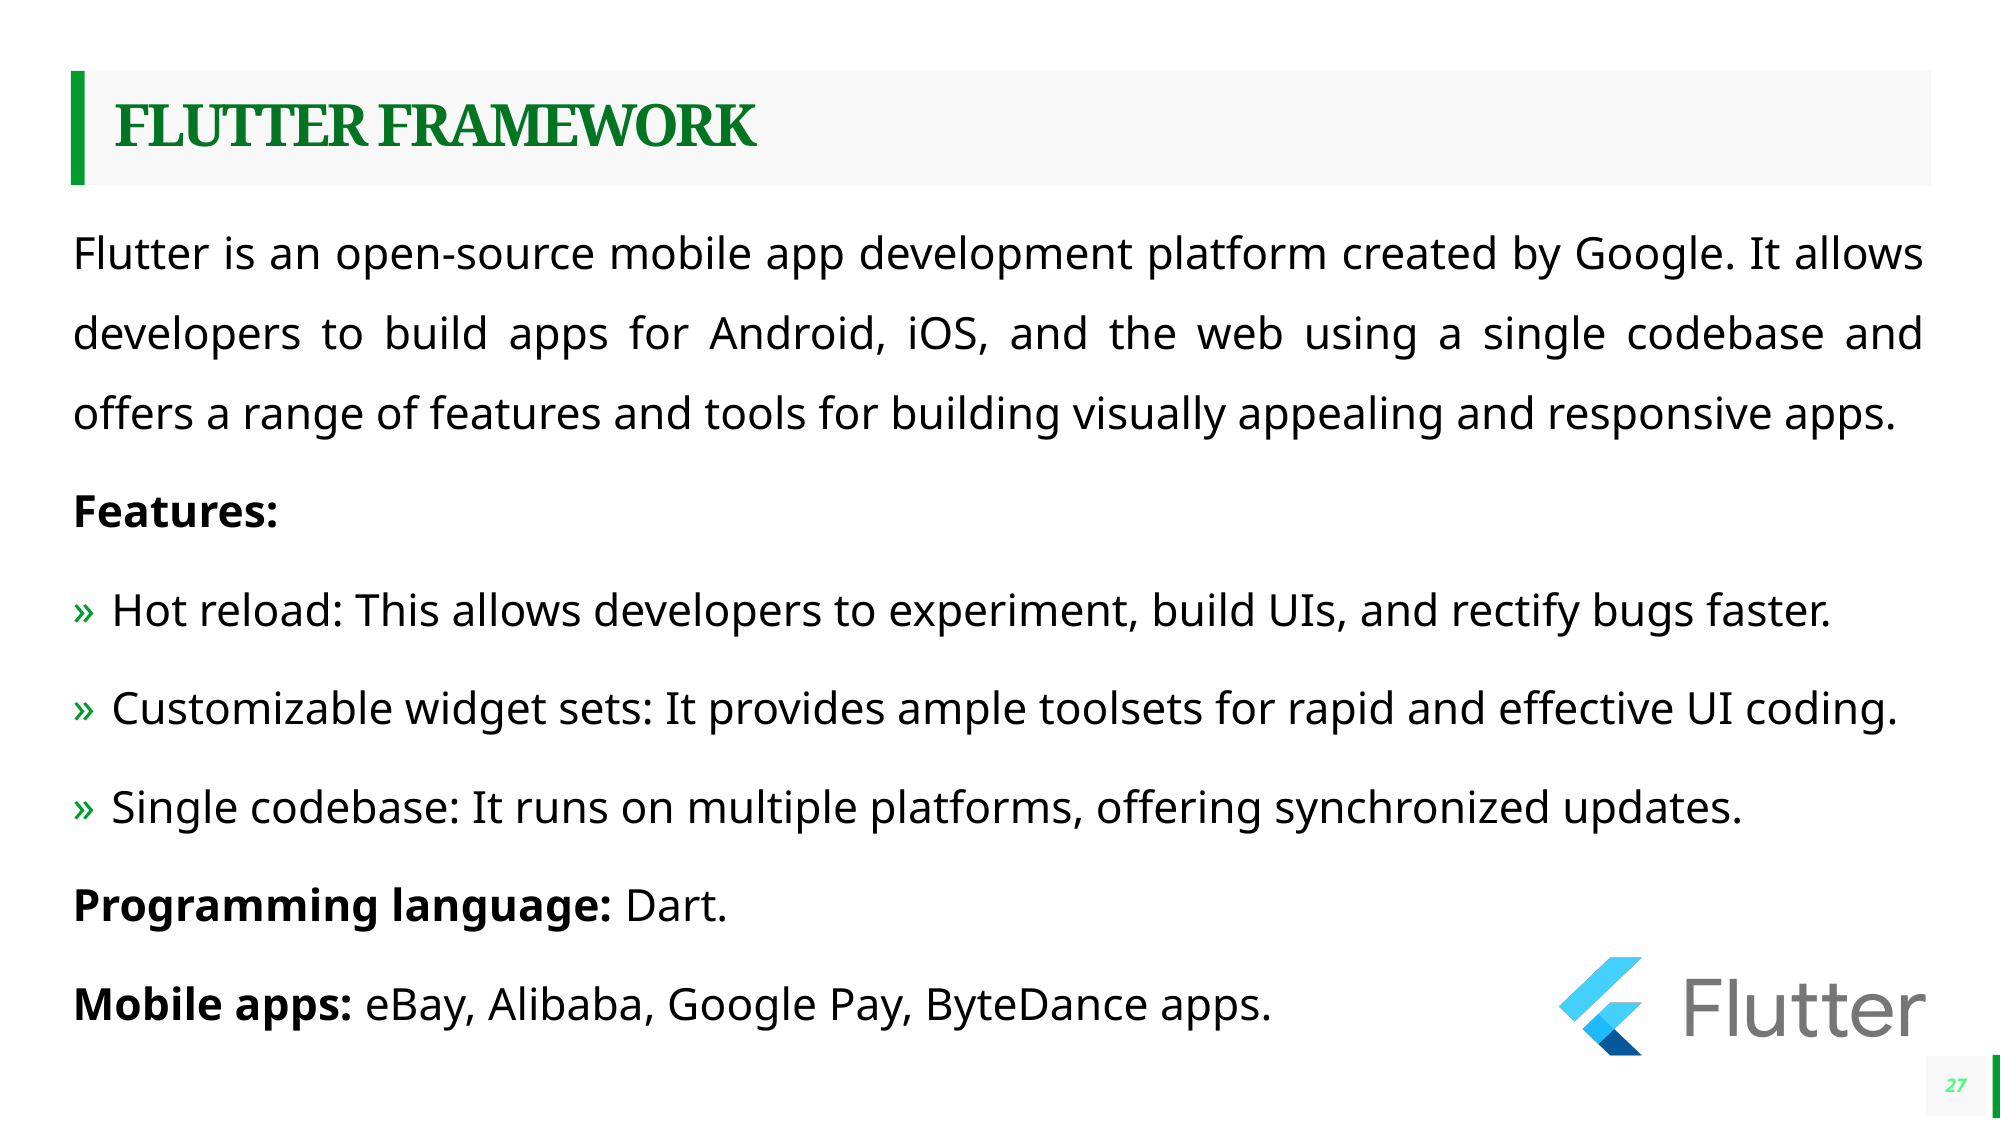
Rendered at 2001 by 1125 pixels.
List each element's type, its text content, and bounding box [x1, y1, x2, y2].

list ﻿Flutter is an open-source mobile app development platform created by Google. It allows developers to build apps for Android, iOS, and the web using a single codebase and offers a range of features and tools for building visually appealing and responsive apps. Features: Hot reload: This allows developers to experiment, build UIs, and rectify bugs faster. Customizable widget sets: It provides ample toolsets for rapid and effective UI coding. Single codebase: It runs on multiple platforms, offering synchronized updates. Programming language: Dart. Mobile apps: eBay, Alibaba, Google Pay, ByteDance apps. [72, 198, 1928, 1085]
title FLUTTER FRAMEWORK [84, 70, 1932, 185]
slide_number 27 [1925, 1056, 1987, 1117]
picture [1557, 956, 1928, 1057]
